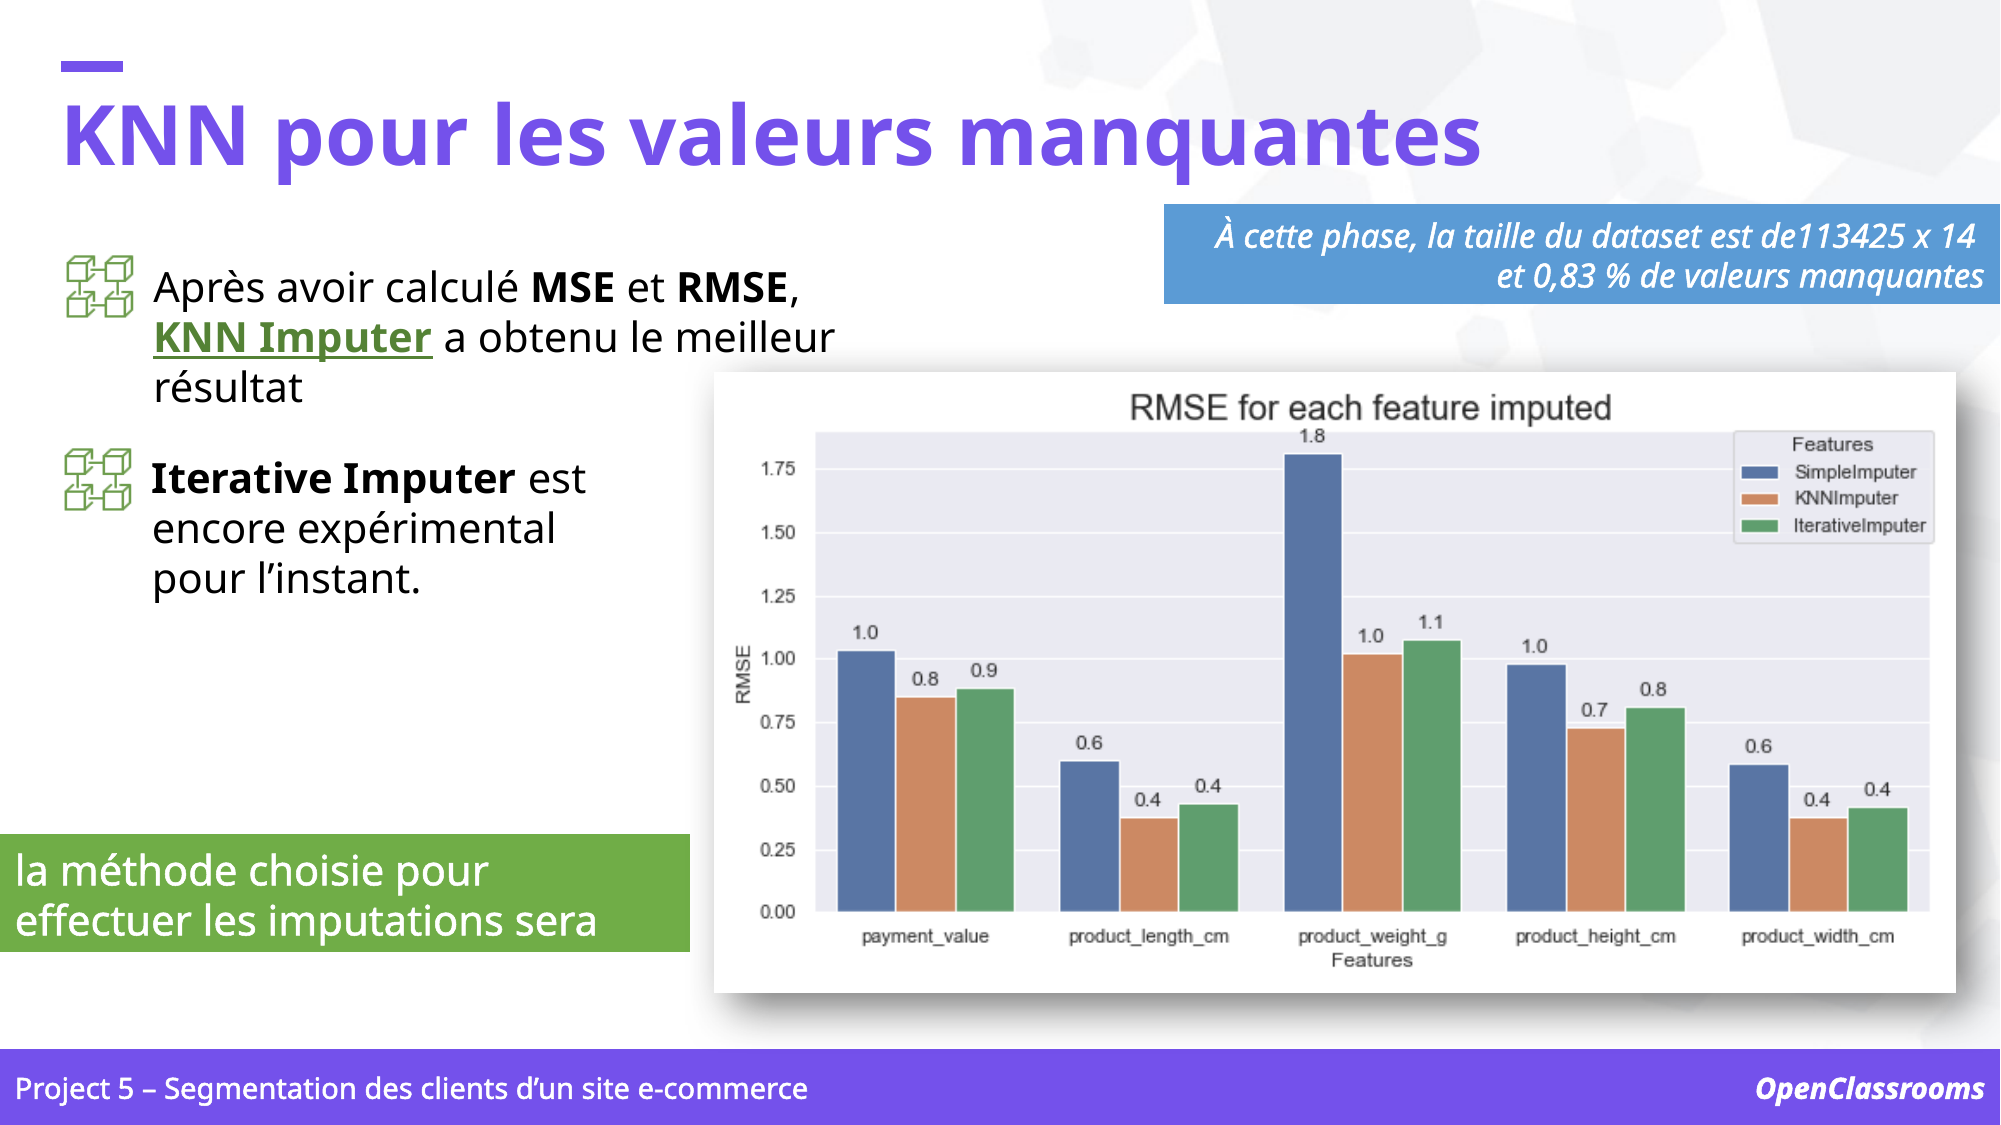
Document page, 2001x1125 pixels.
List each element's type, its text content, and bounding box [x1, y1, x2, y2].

text_box KNN pour les valeurs manquantes [45, 70, 1863, 206]
text_box Project 5 – Segmentation des clients d’un site e-commerce [0, 1062, 1474, 1112]
text_box Après avoir calculé MSE et RMSE, KNN Imputer a obtenu le meilleur résultat [138, 253, 891, 419]
text_box la méthode choisie pour effectuer les imputations sera KNN Imputer [0, 836, 689, 1002]
picture [0, 0, 2001, 1125]
text_box [733, 363, 891, 372]
text_box [61, 61, 123, 72]
text_box Iterative Imputer est encore expérimental pour l’instant. [137, 444, 673, 609]
text_box OpenClassrooms [1729, 1062, 2000, 1112]
text_box [707, 392, 714, 419]
text_box [0, 1049, 2000, 1125]
text_box À cette phase, la taille du dataset est de113425 x 14 et 0,83 % de valeurs manquantes [1164, 206, 2000, 302]
